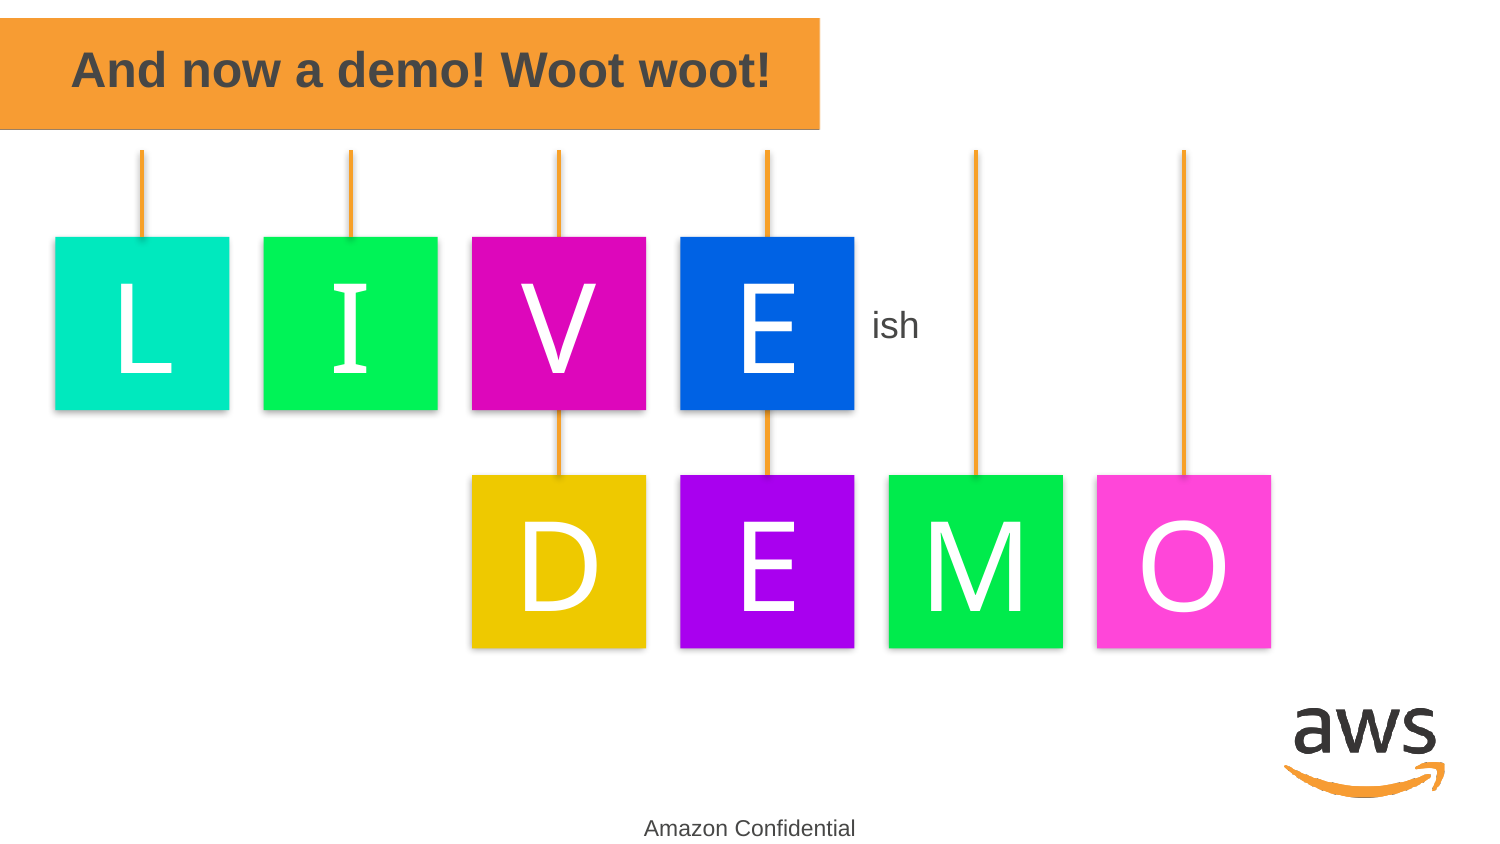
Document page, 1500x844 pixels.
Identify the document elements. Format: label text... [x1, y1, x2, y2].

text_box E [680, 474, 855, 649]
text_box ish [857, 293, 971, 354]
text_box M [888, 474, 1064, 649]
text_box O [1096, 474, 1272, 649]
text_box L [55, 236, 230, 411]
text_box E [680, 236, 855, 411]
text_box I [263, 236, 438, 411]
text_box V [471, 236, 647, 411]
picture [0, 18, 821, 131]
picture [1284, 708, 1445, 799]
text_box D [471, 474, 647, 649]
